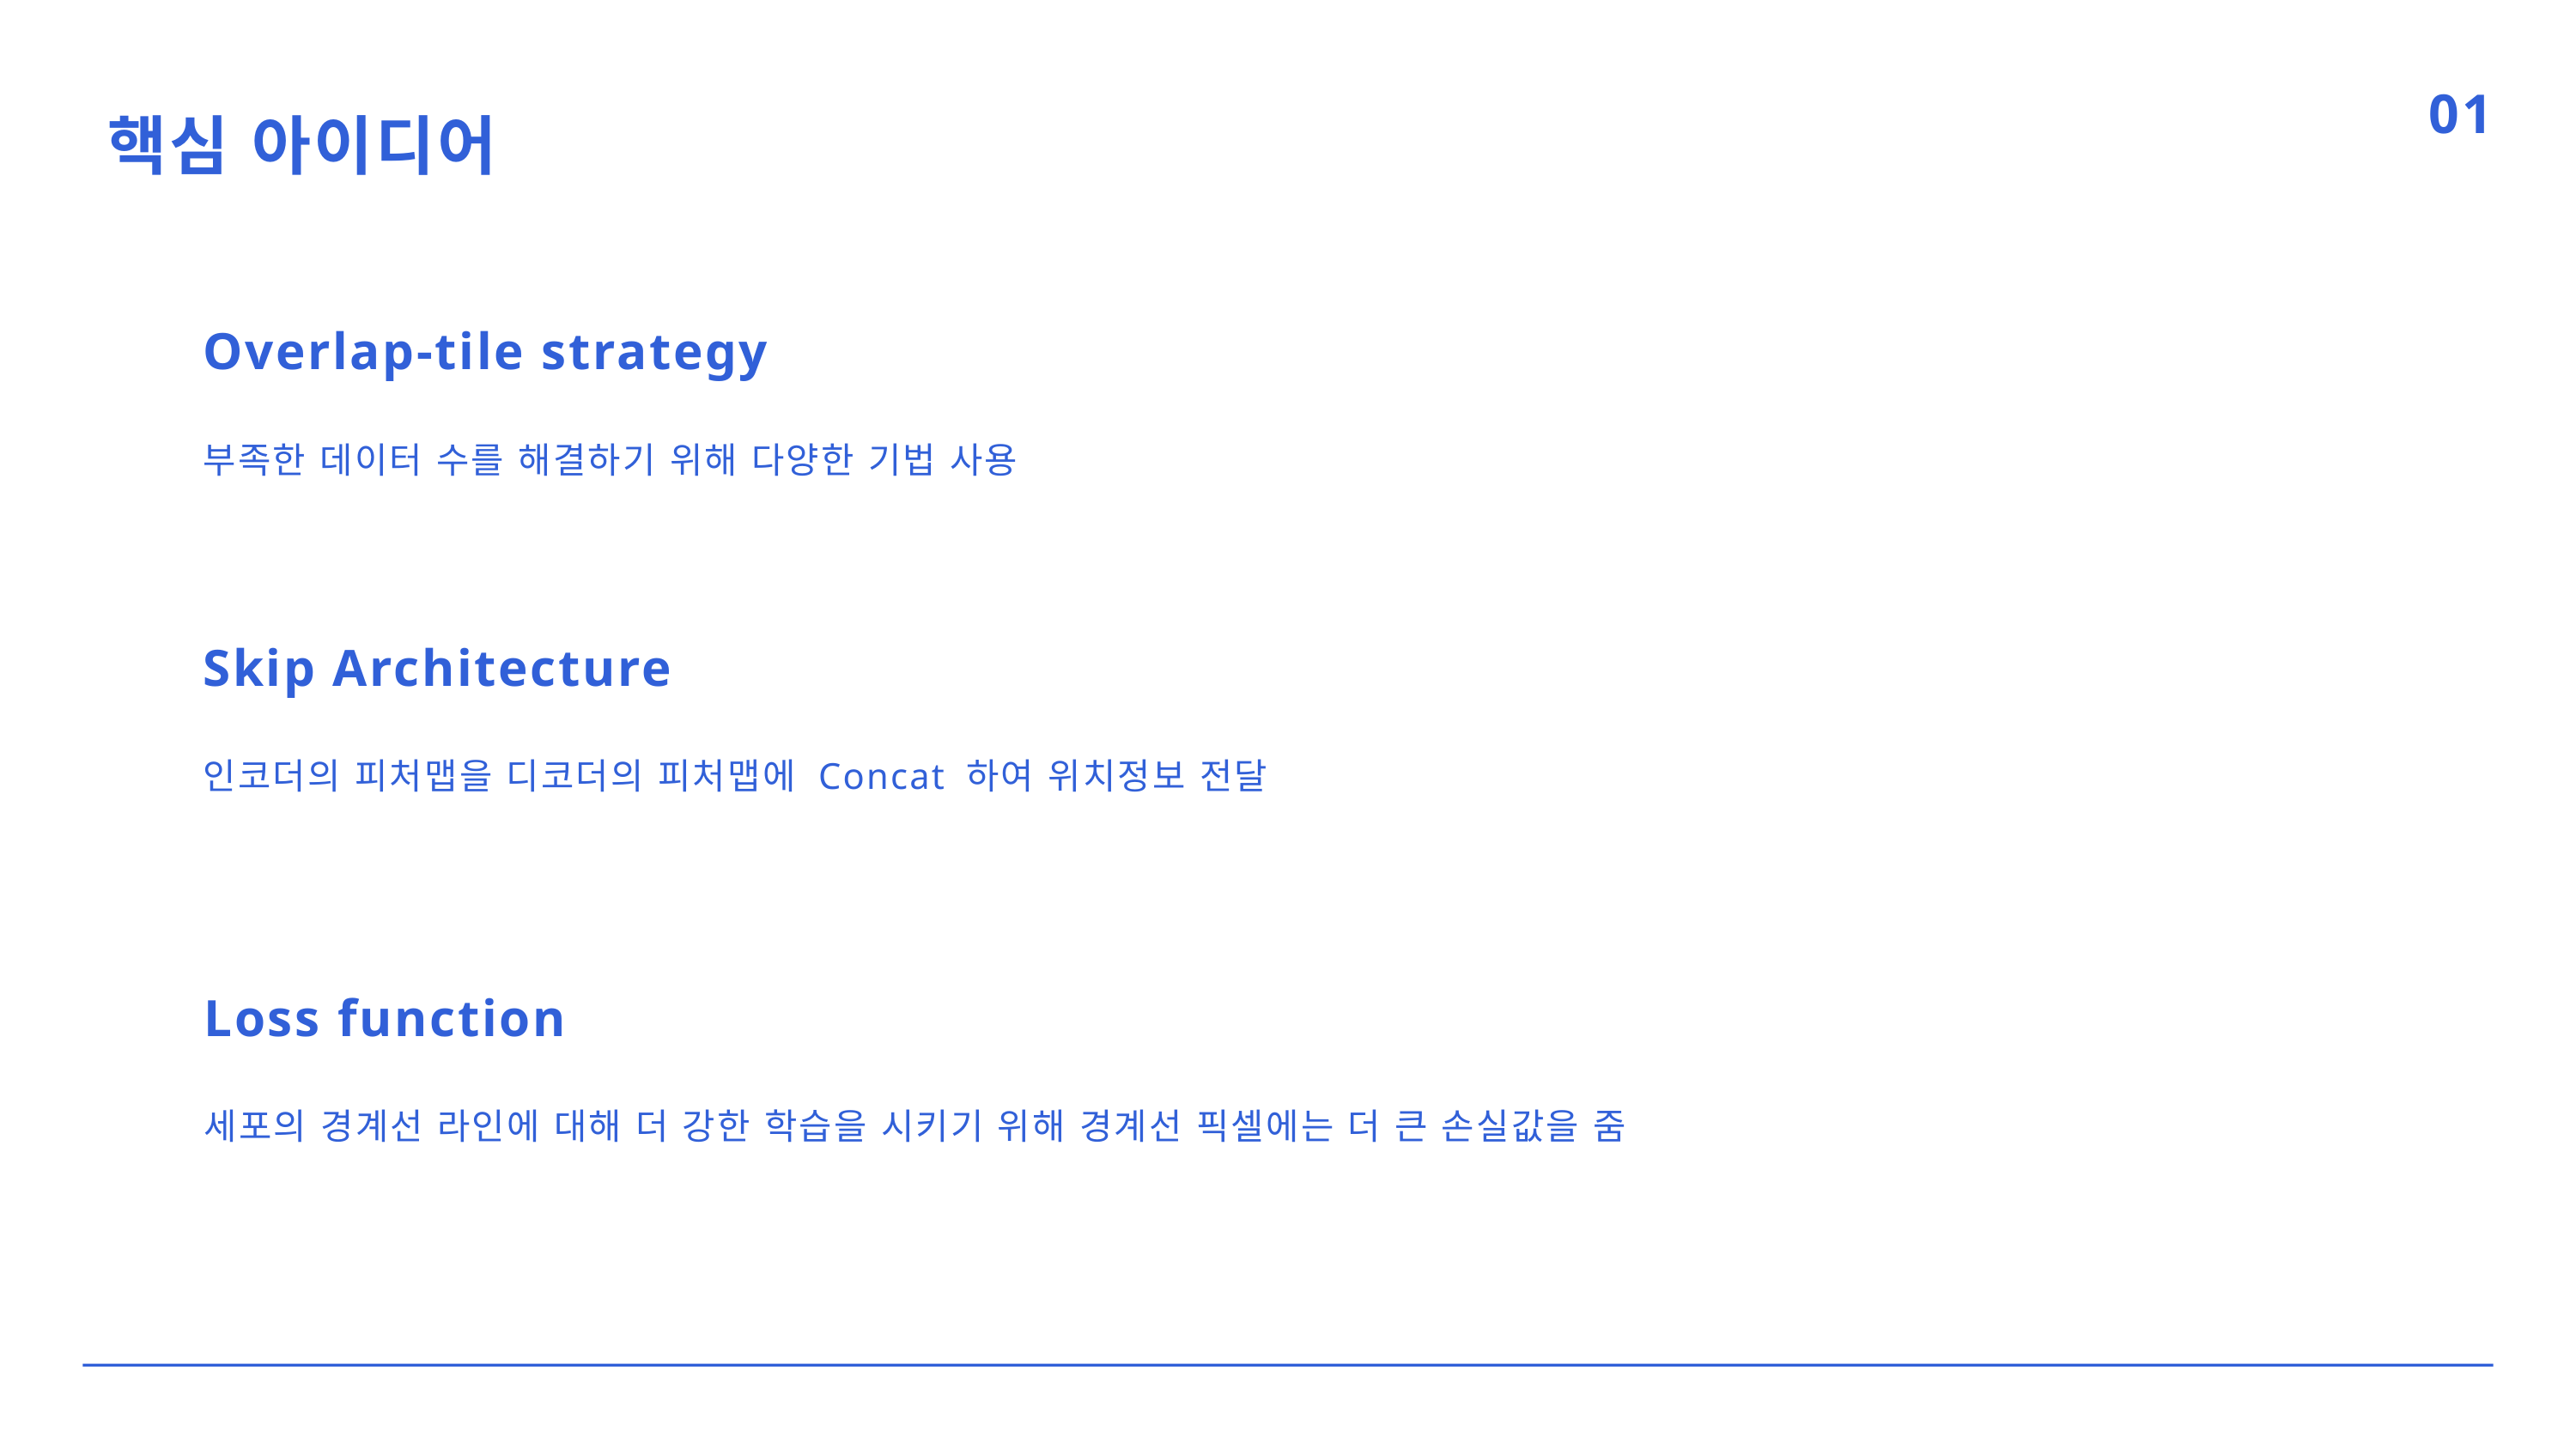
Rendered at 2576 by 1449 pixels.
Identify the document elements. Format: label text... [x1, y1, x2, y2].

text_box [203, 330, 1890, 1197]
text_box 핵심 아이디어 [107, 123, 507, 183]
text_box 01 [2093, 85, 2494, 145]
